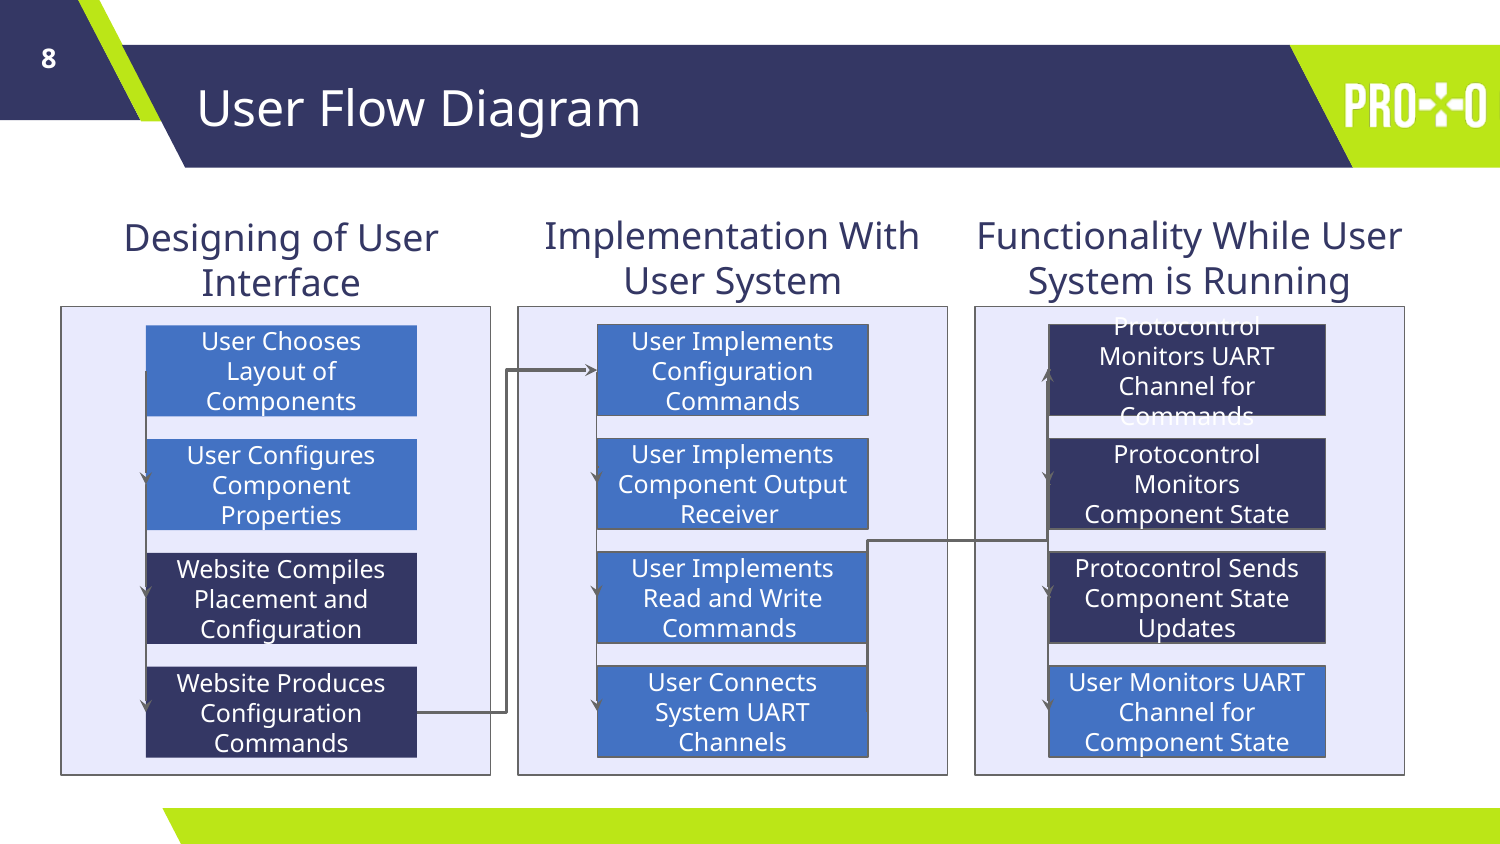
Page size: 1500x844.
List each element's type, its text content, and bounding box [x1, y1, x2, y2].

text_box User Connects System UART Channels [597, 665, 869, 757]
text_box User Implements Configuration Commands [597, 324, 869, 416]
text_box User Chooses Layout of Components [145, 325, 417, 417]
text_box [992, 425, 1107, 429]
text_box User Configures Component Properties [147, 439, 411, 531]
text_box Protocontrol Monitors UART Channel for Commands [1048, 324, 1326, 416]
text_box Protocontrol Sends Component State Updates [1052, 552, 1326, 643]
text_box Implementation With User System [501, 196, 958, 292]
picture [1304, 55, 1500, 159]
title User Flow Diagram [181, 45, 1285, 169]
slide_number ‹#› [0, 0, 98, 121]
text_box [60, 306, 491, 775]
text_box User Monitors UART Channel for Component State [1048, 665, 1326, 757]
text_box [517, 719, 948, 775]
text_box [993, 539, 1107, 543]
text_box [602, 416, 861, 438]
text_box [866, 369, 1048, 712]
text_box Designing of User Interface [44, 198, 501, 290]
text_box Protocontrol Monitors Component State [1052, 438, 1326, 530]
text_box [517, 306, 948, 369]
text_box Functionality While User System is Running [958, 196, 1421, 303]
text_box [602, 643, 861, 665]
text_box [416, 369, 598, 713]
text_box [992, 652, 1108, 656]
text_box [602, 530, 861, 552]
text_box User Implements Component Output Receiver [602, 438, 861, 530]
text_box Website Produces Configuration Commands [145, 666, 417, 758]
text_box [975, 306, 1405, 775]
text_box User Implements Read and Write Commands [602, 552, 861, 643]
text_box Website Compiles Placement and Configuration [145, 552, 411, 644]
